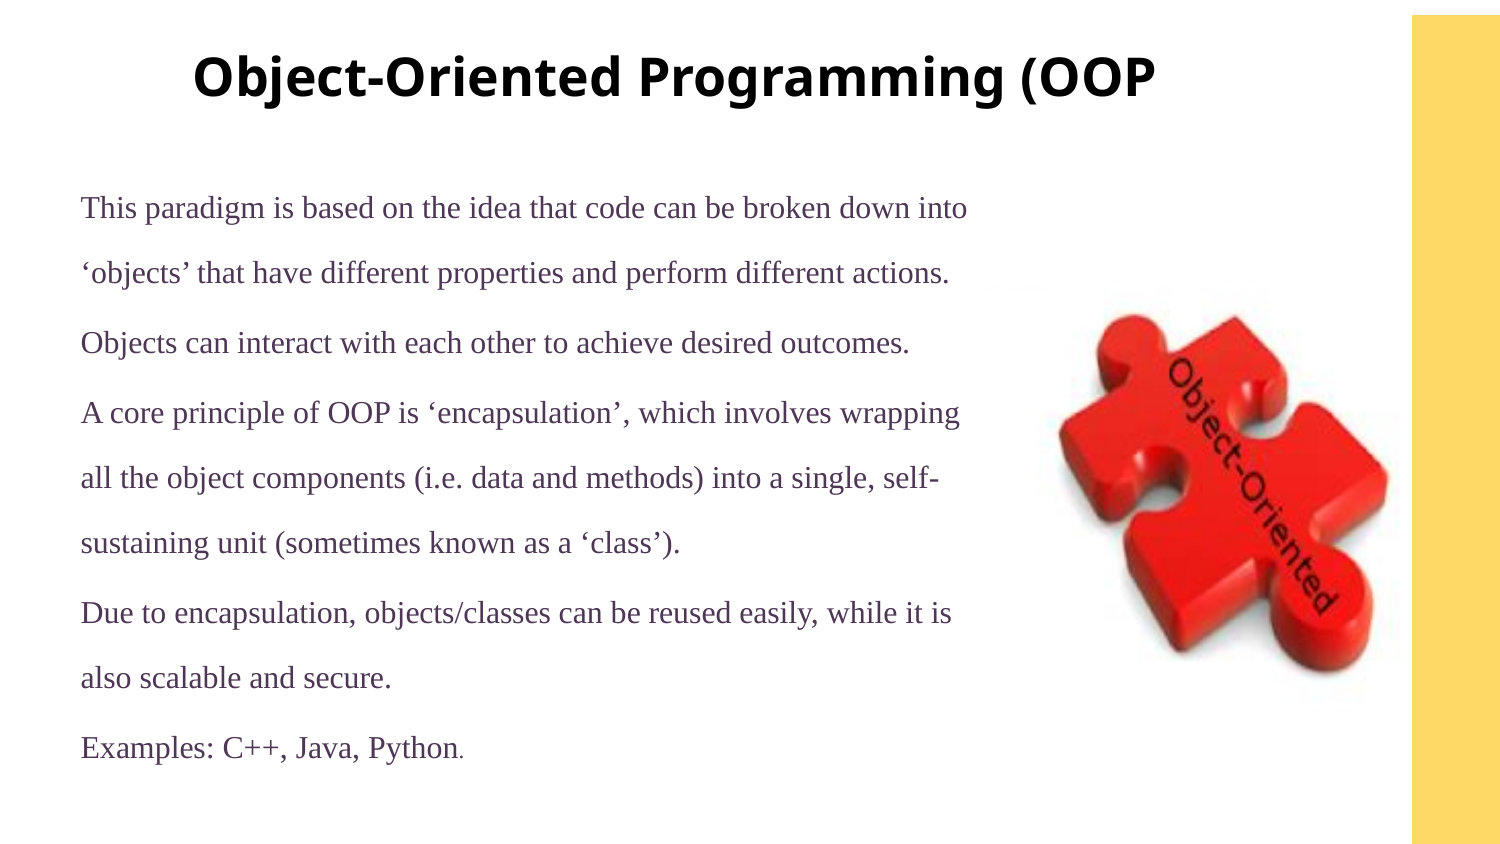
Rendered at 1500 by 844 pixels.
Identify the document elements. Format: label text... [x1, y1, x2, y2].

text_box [965, 15, 1500, 844]
title Object-Oriented Programming (OOP) [46, 41, 965, 210]
list This paradigm is based on the idea that code can be broken down into ‘objects’ that have different properties and perform different actions. Objects can interact with each other to achieve desired outcomes. A core principle of OOP is ‘encapsulation’, which involves wrapping all the object components (i.e. data and methods) into a single, self-sustaining unit (sometimes known as a ‘class’). Due to encapsulation, objects/classes can be reused easily, while it is also scalable and secure. Examples: C++, Java, Python. [65, 152, 965, 774]
